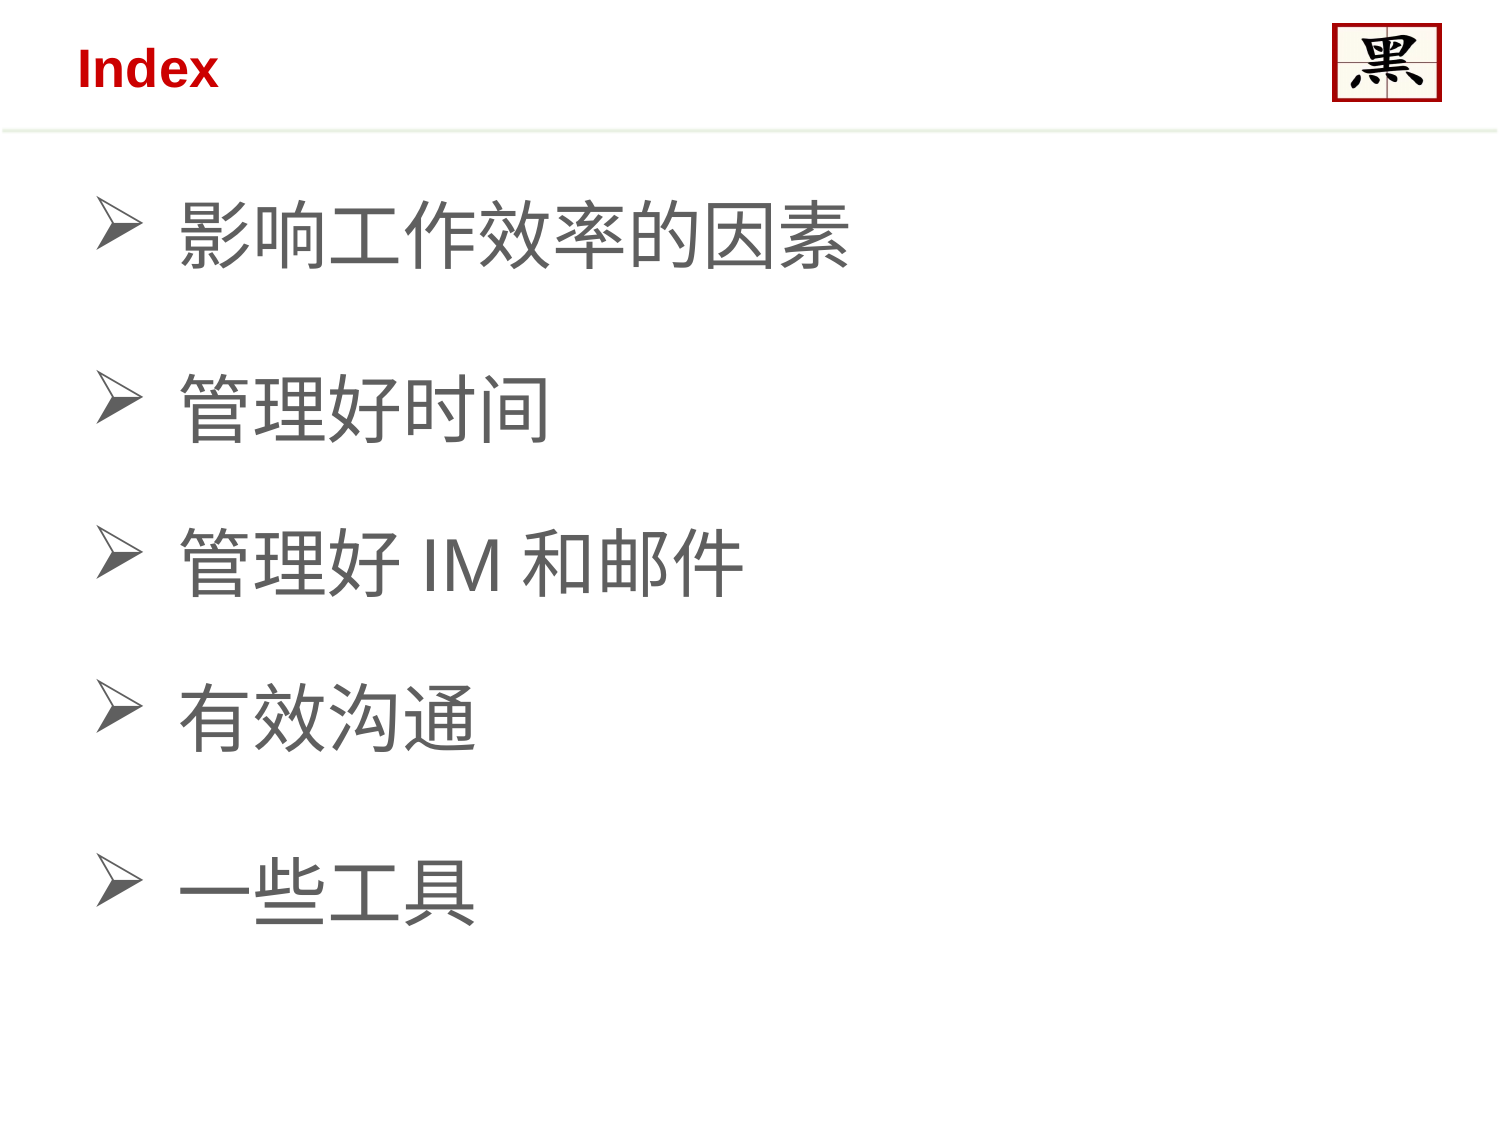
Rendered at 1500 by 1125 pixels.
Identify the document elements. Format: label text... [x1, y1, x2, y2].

title Index [62, 18, 1223, 114]
picture [1, 1, 1499, 1124]
subtitle 影响工作效率的因素 管理好时间 管理好IM和邮件 有效沟通 一些工具 [74, 197, 1426, 1012]
